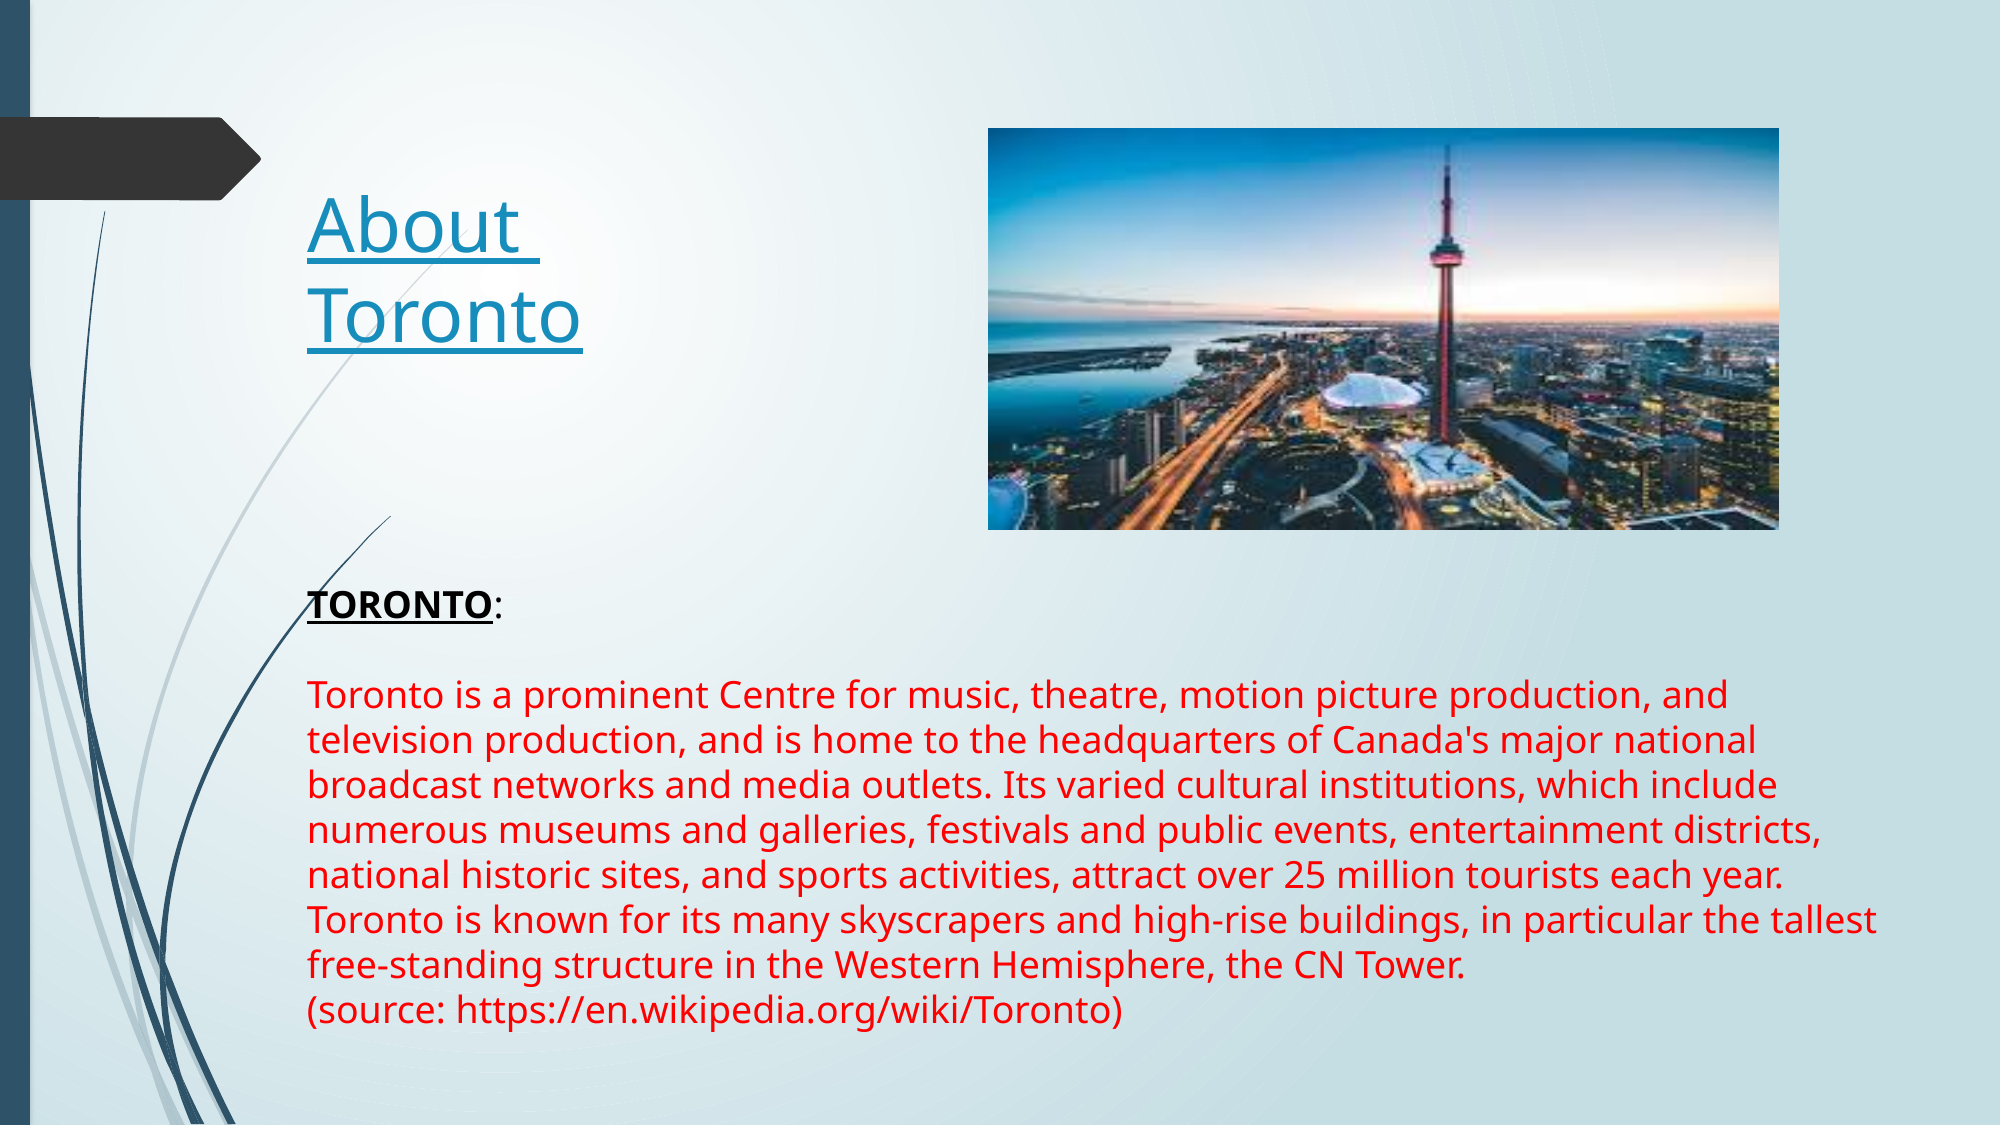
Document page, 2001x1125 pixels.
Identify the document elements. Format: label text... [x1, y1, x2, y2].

text_box toronto: Toronto is a prominent Centre for music, theatre, motion picture production, and television production, and is home to the headquarters of Canada's major national broadcast networks and media outlets. Its varied cultural institutions, which include numerous museums and galleries, festivals and public events, entertainment districts, national historic sites, and sports activities, attract over 25 million tourists each year. Toronto is known for its many skyscrapers and high-rise buildings, in particular the tallest free-standing structure in the Western Hemisphere, the CN Tower. (source: https://en.wikipedia.org/wiki/Toronto) [292, 573, 1914, 1084]
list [987, 127, 1779, 530]
title About Toronto [292, 170, 869, 381]
